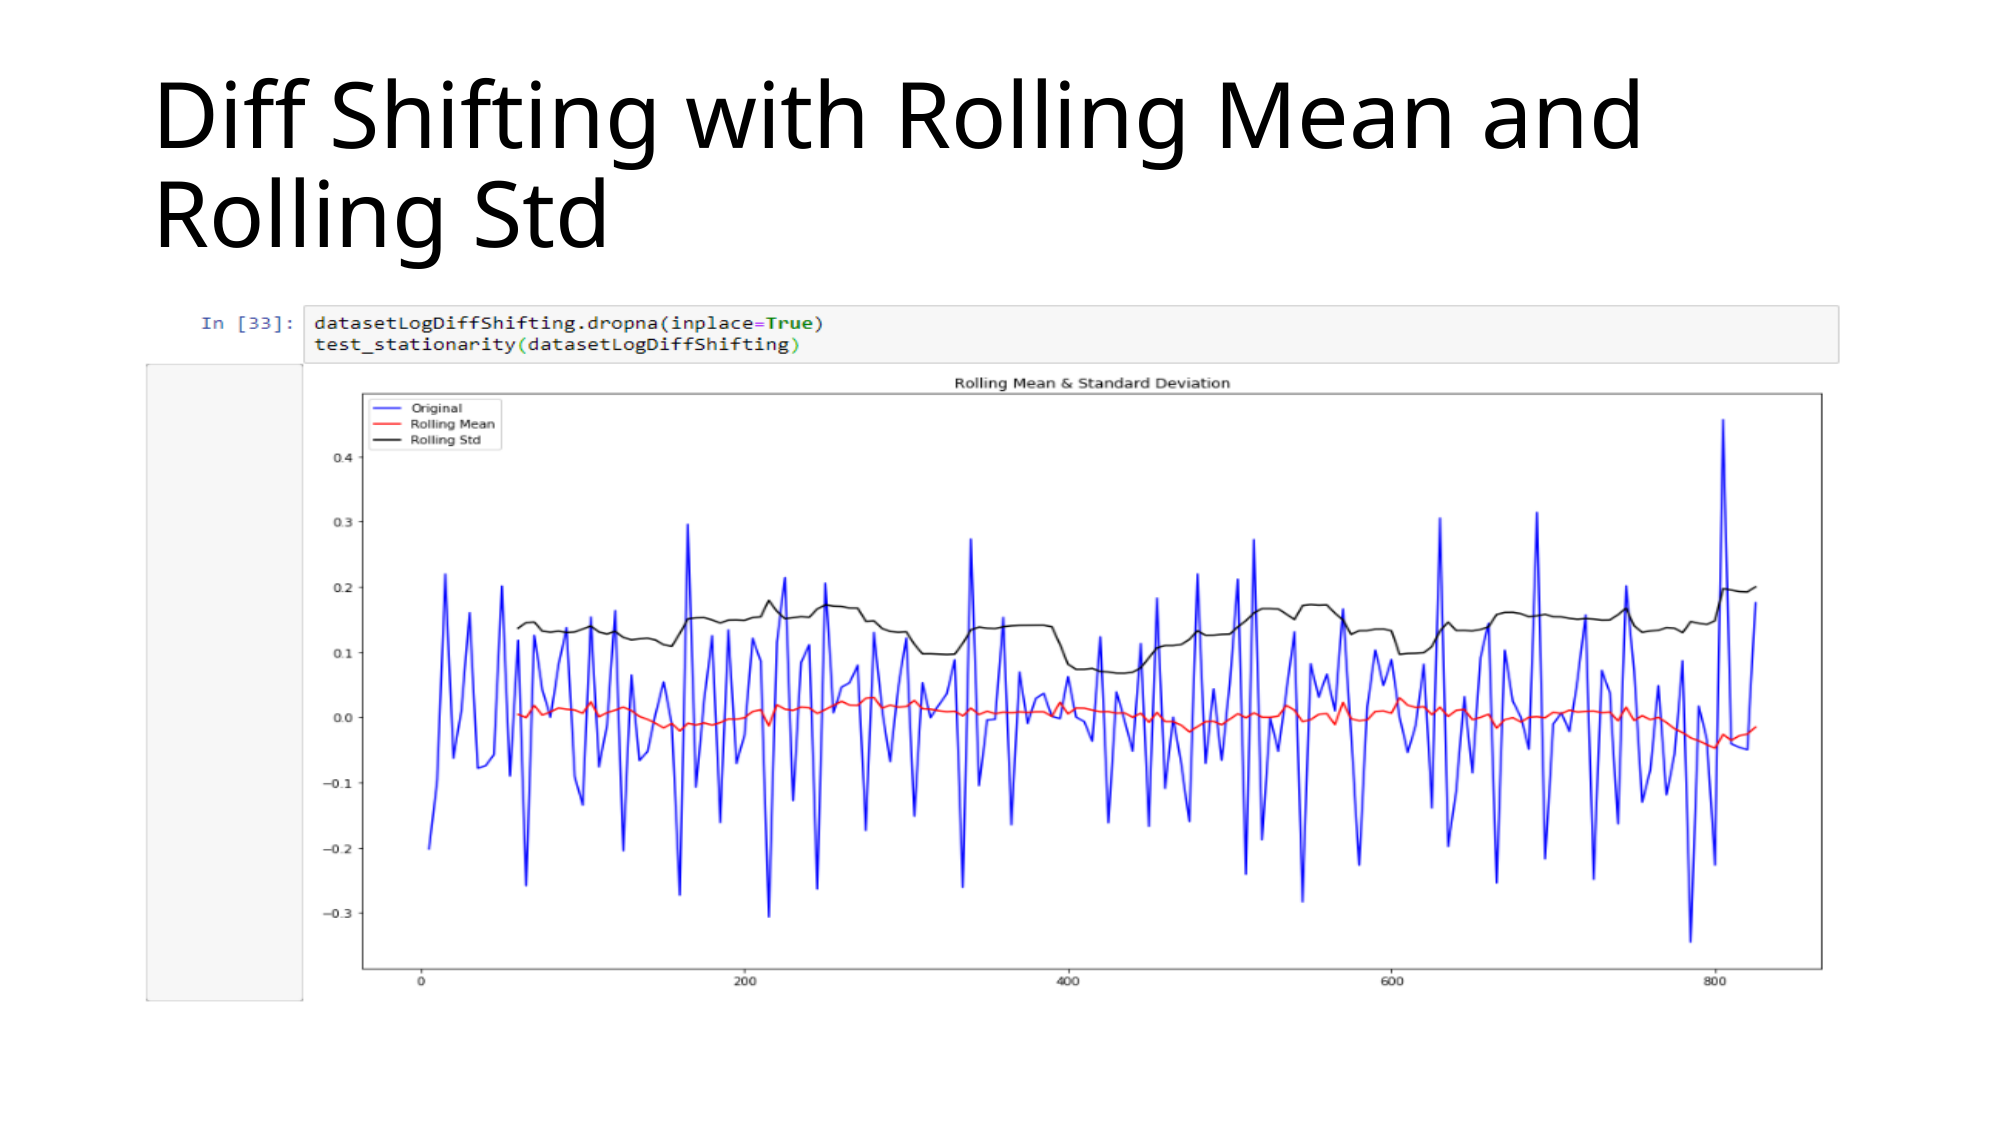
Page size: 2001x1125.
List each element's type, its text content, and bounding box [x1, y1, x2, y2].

title Diff Shifting with Rolling Mean and Rolling Std [137, 59, 1863, 278]
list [137, 299, 1863, 1014]
